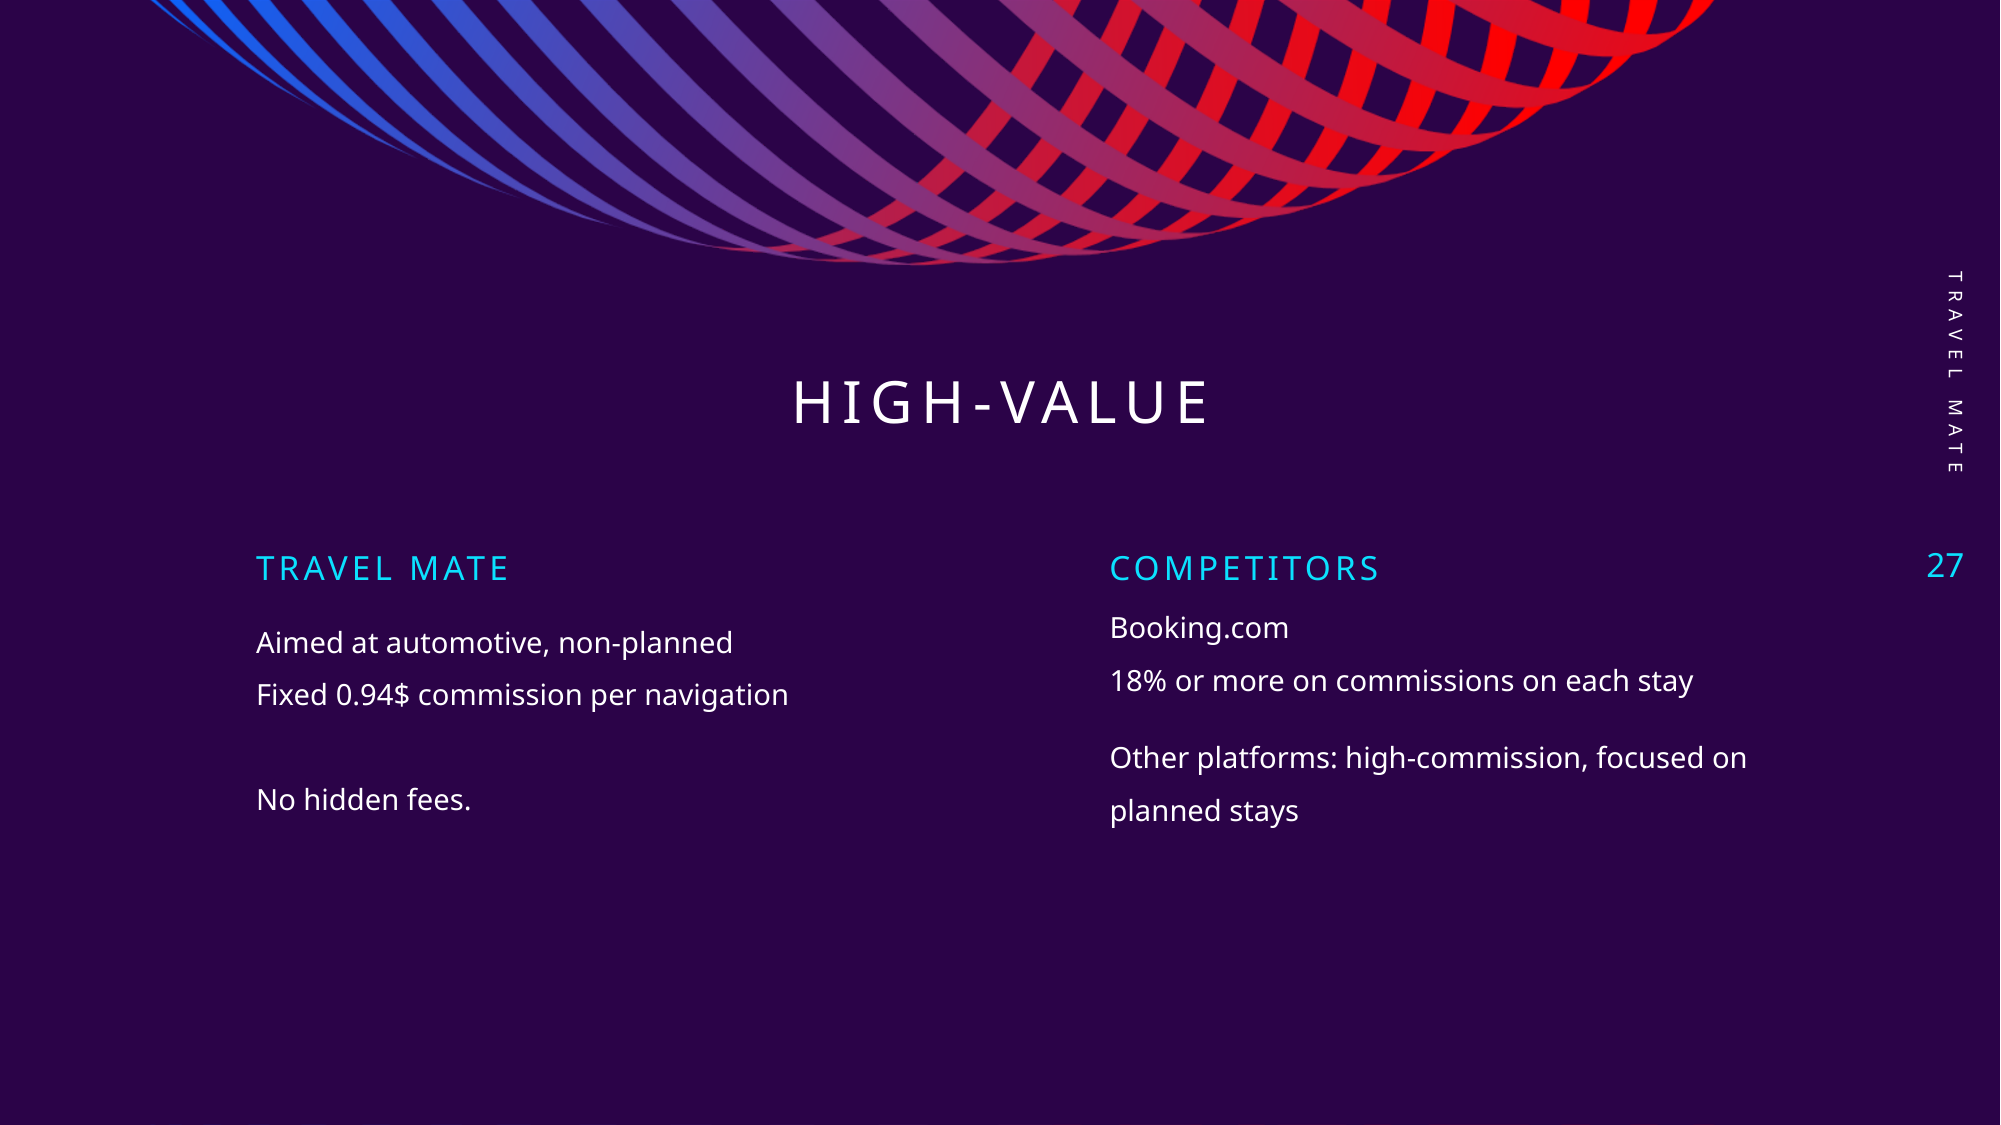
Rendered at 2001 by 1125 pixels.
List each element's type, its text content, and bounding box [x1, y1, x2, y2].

list competitors [1094, 544, 1779, 584]
list Aimed at automotive, non-planned Fixed 0.94$ commission per navigation No hidden fees. [241, 598, 926, 982]
footer Travel Mate [1926, 33, 1987, 489]
list Travel Mate [241, 544, 926, 590]
picture [0, 0, 2000, 1125]
title High-value [399, 366, 1601, 489]
slide_number 27 [1889, 519, 1980, 615]
list Booking.com 18% or more on commissions on each stay Other platforms: high-commission, focused on planned stays [1094, 584, 1779, 1008]
